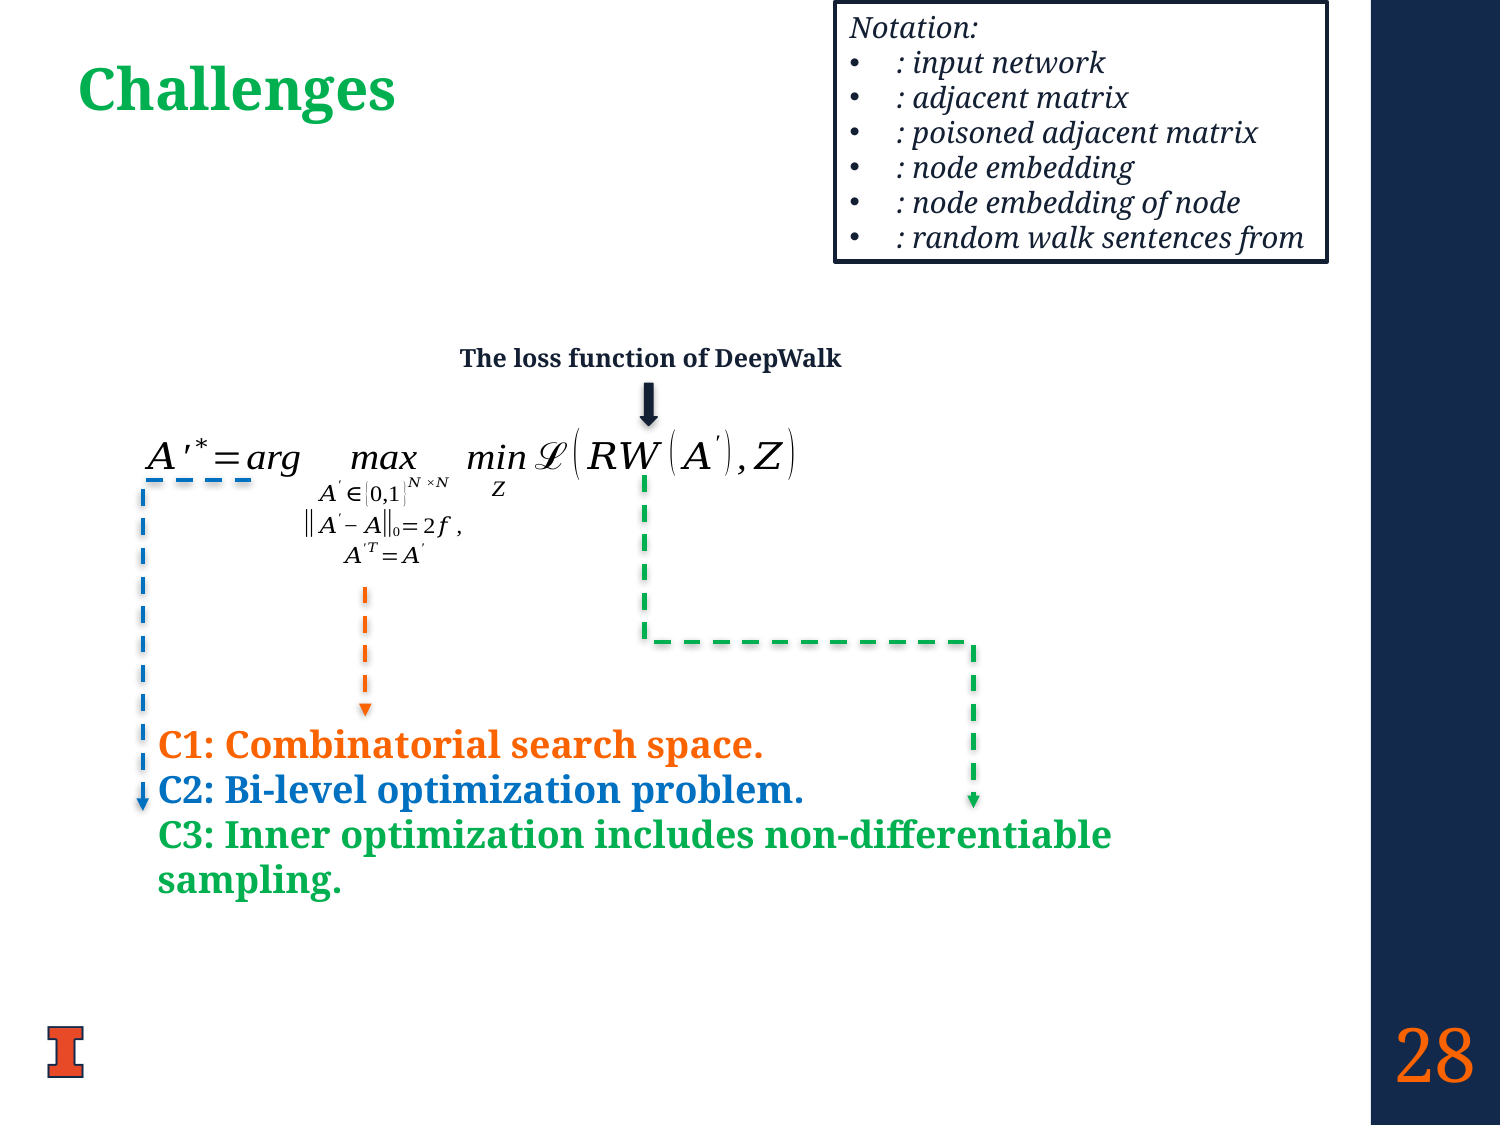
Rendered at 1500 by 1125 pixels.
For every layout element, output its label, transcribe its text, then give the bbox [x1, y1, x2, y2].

text_box C1: Combinatorial search space. C2: Bi-level optimization problem. C3: Inner optimization includes non-differentiable sampling. [142, 713, 1202, 909]
text_box The loss function of DeepWalk [445, 335, 858, 380]
picture [0, 0, 1500, 1125]
title Challenges [62, 45, 833, 233]
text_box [642, 477, 976, 807]
slide_number 28 [1371, 1009, 1499, 1110]
text_box [639, 382, 658, 427]
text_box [42, 580, 352, 690]
